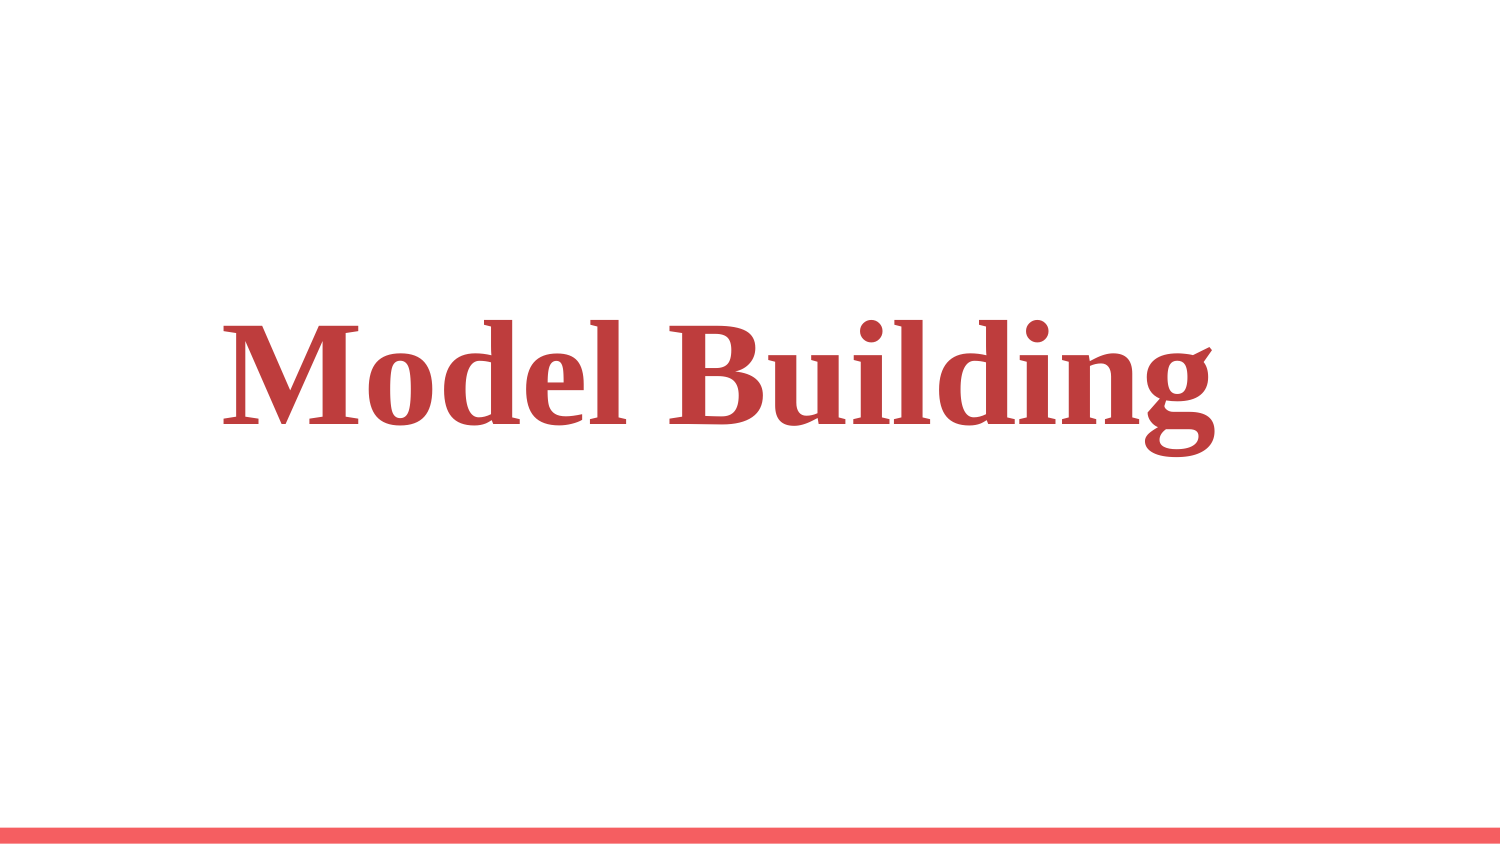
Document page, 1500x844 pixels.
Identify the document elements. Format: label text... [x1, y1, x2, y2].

text_box Model Building [206, 259, 1318, 752]
